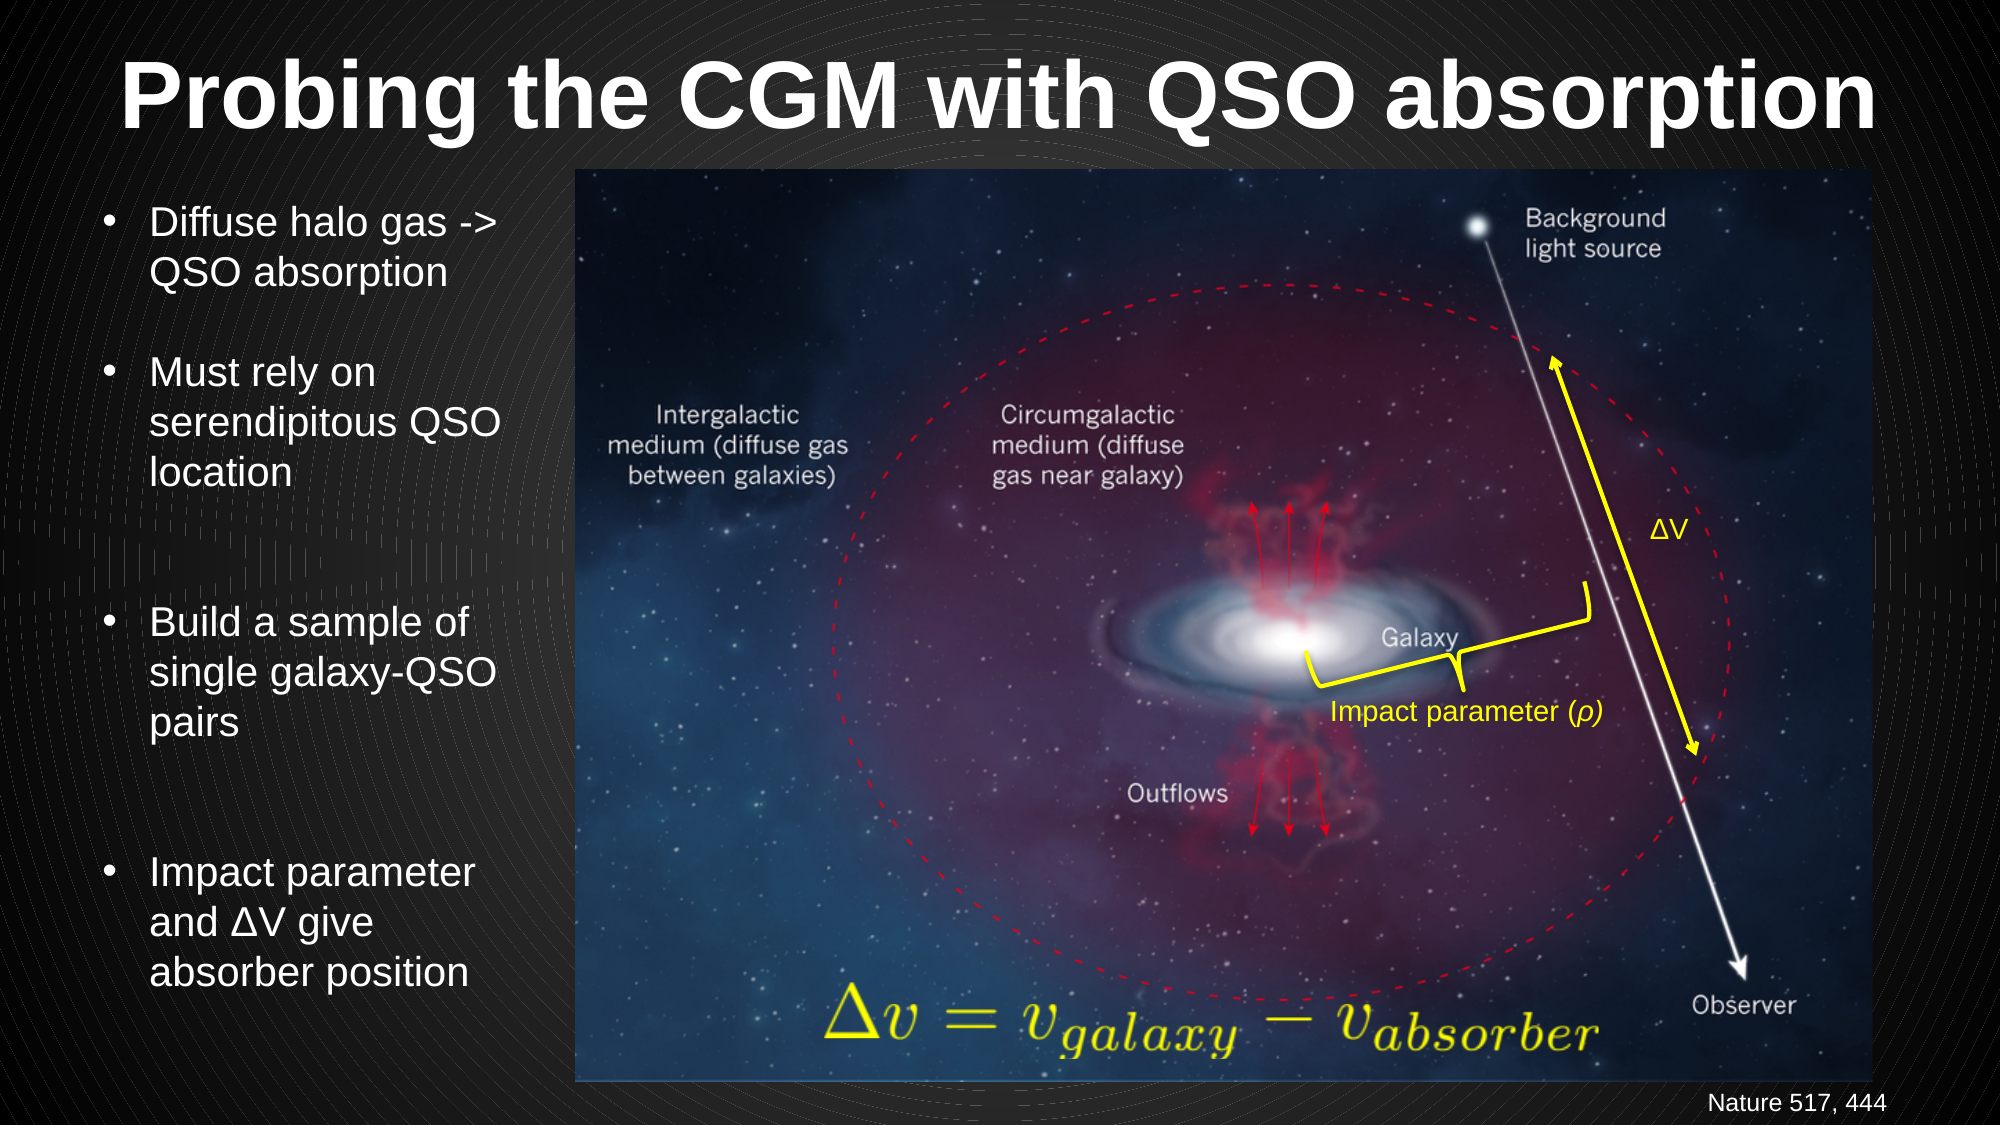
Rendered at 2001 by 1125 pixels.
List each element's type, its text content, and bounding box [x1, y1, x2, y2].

title Probing the CGM with QSO absorption [87, 17, 1913, 163]
picture [574, 168, 1873, 1082]
text_box Diffuse halo gas -> QSO absorption Must rely on serendipitous QSO location Build a sample of single galaxy-QSO pairs Impact parameter and ΔV give absorber position [87, 187, 538, 1053]
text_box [1551, 355, 1697, 757]
text_box Nature 517, 444 [1692, 1071, 1922, 1125]
